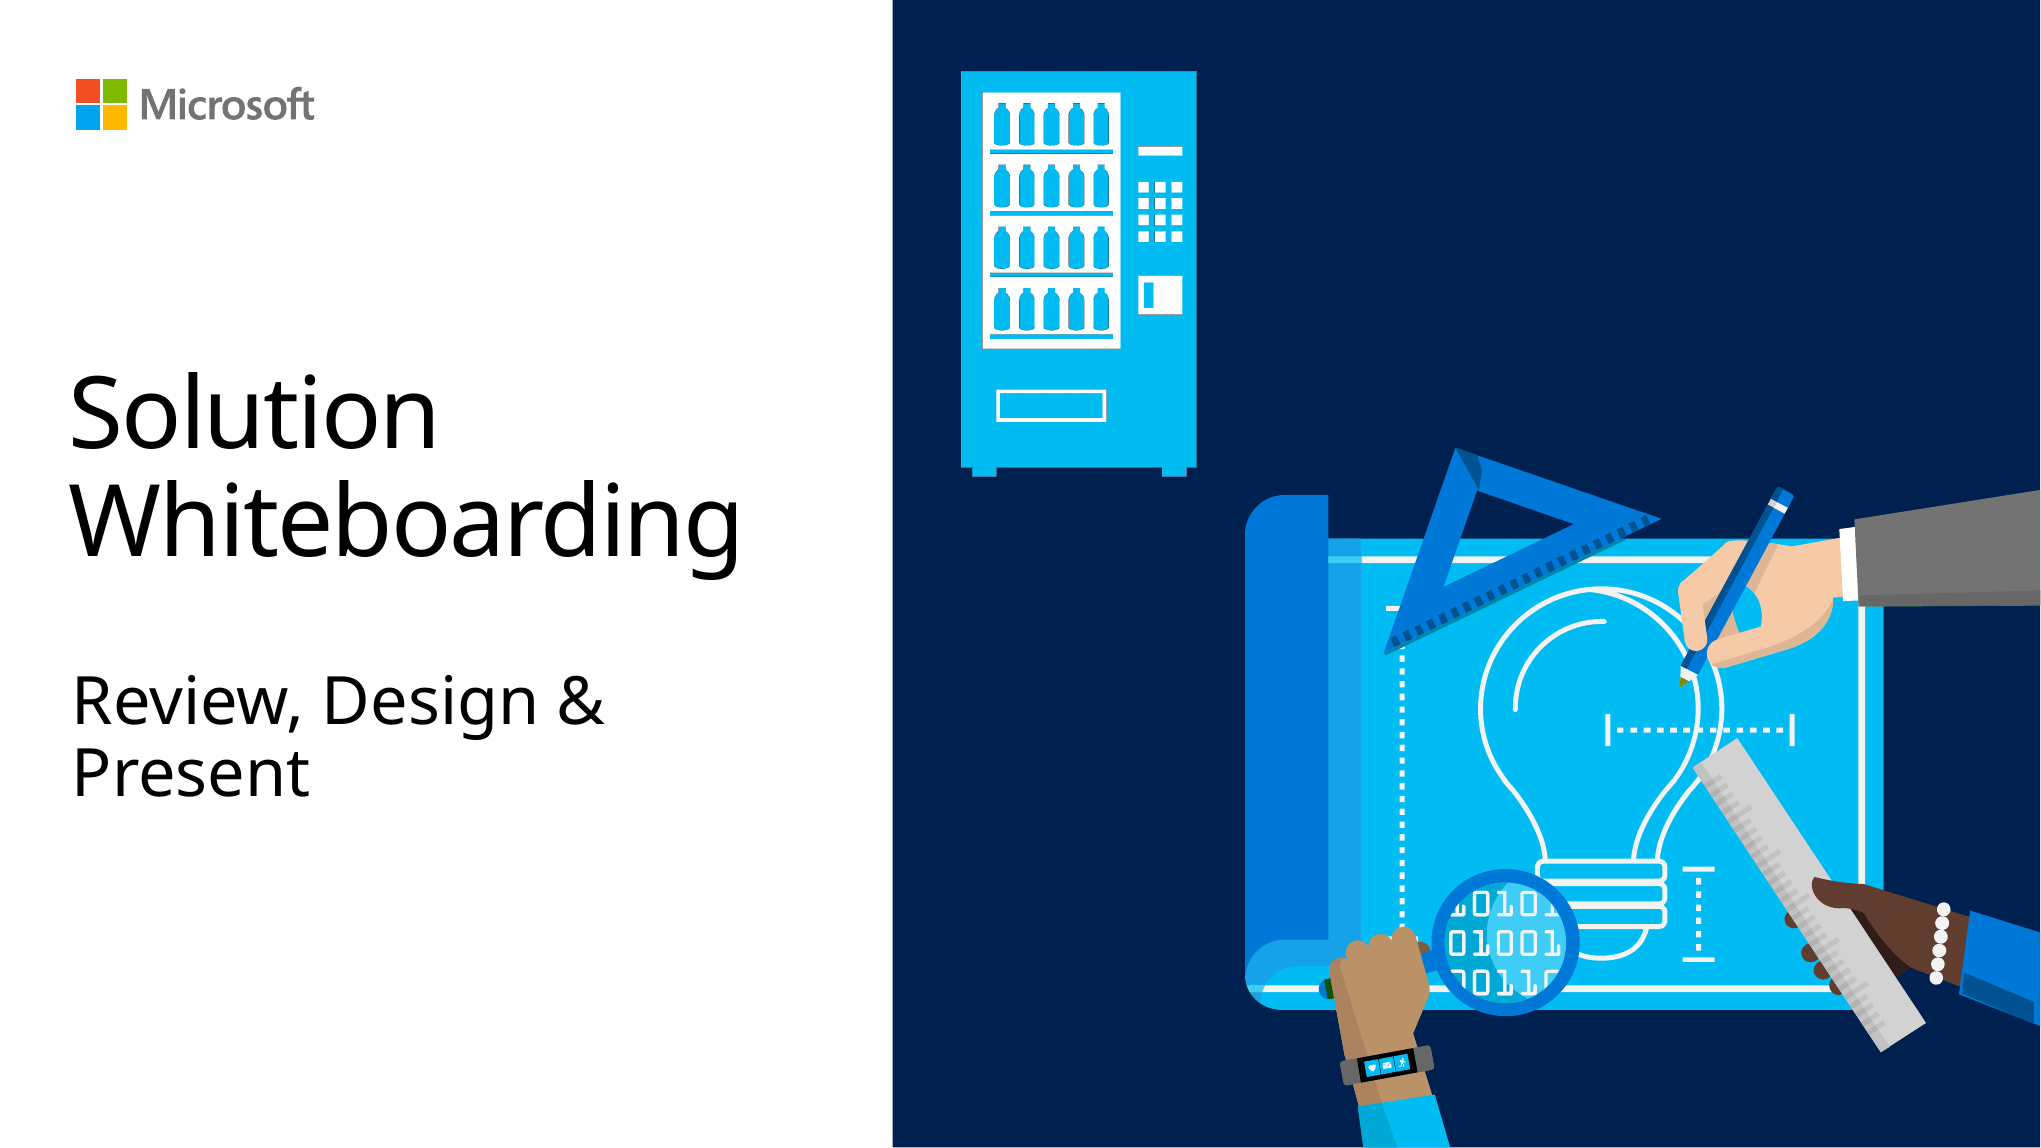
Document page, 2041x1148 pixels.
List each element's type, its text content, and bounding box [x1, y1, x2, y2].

title Solution Whiteboarding [45, 347, 856, 649]
picture [946, 39, 1216, 495]
list Review, Design & Present [44, 648, 855, 769]
